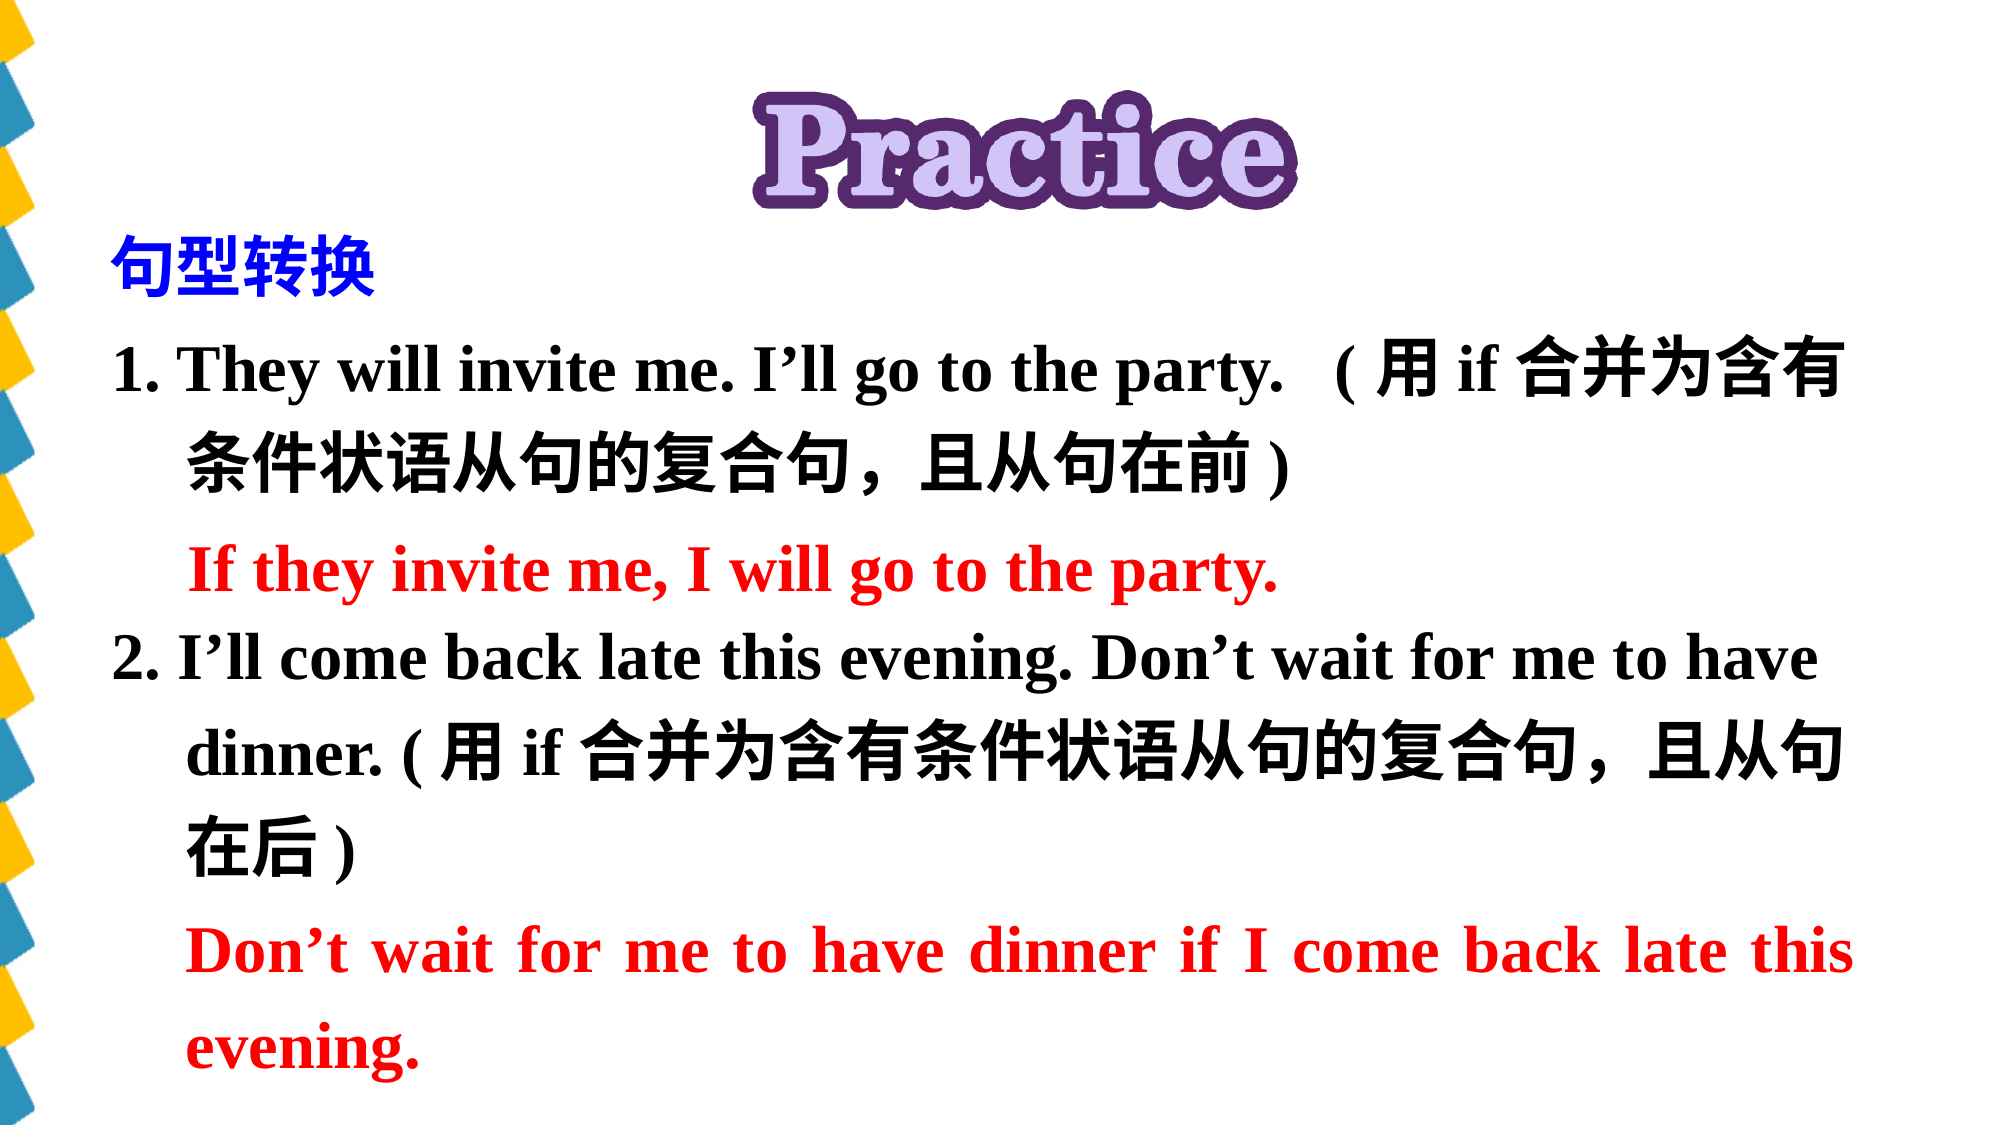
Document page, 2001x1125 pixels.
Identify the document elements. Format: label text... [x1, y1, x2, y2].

text_box 1. They will invite me. I’ll go to the party. (用if合并为含有条件状语从句的复合句，且从句在前) 2. I’ll come back late this evening. Don’t wait for me to have dinner. (用if合并为含有条件状语从句的复合句，且从句在后) [96, 301, 1898, 892]
text_box Don’t wait for me to have dinner if I come back late this evening. [170, 882, 1872, 1090]
list 句型转换 [93, 216, 438, 336]
picture [0, 0, 2001, 1125]
text_box If they invite me, I will go to the party. [173, 501, 1426, 612]
